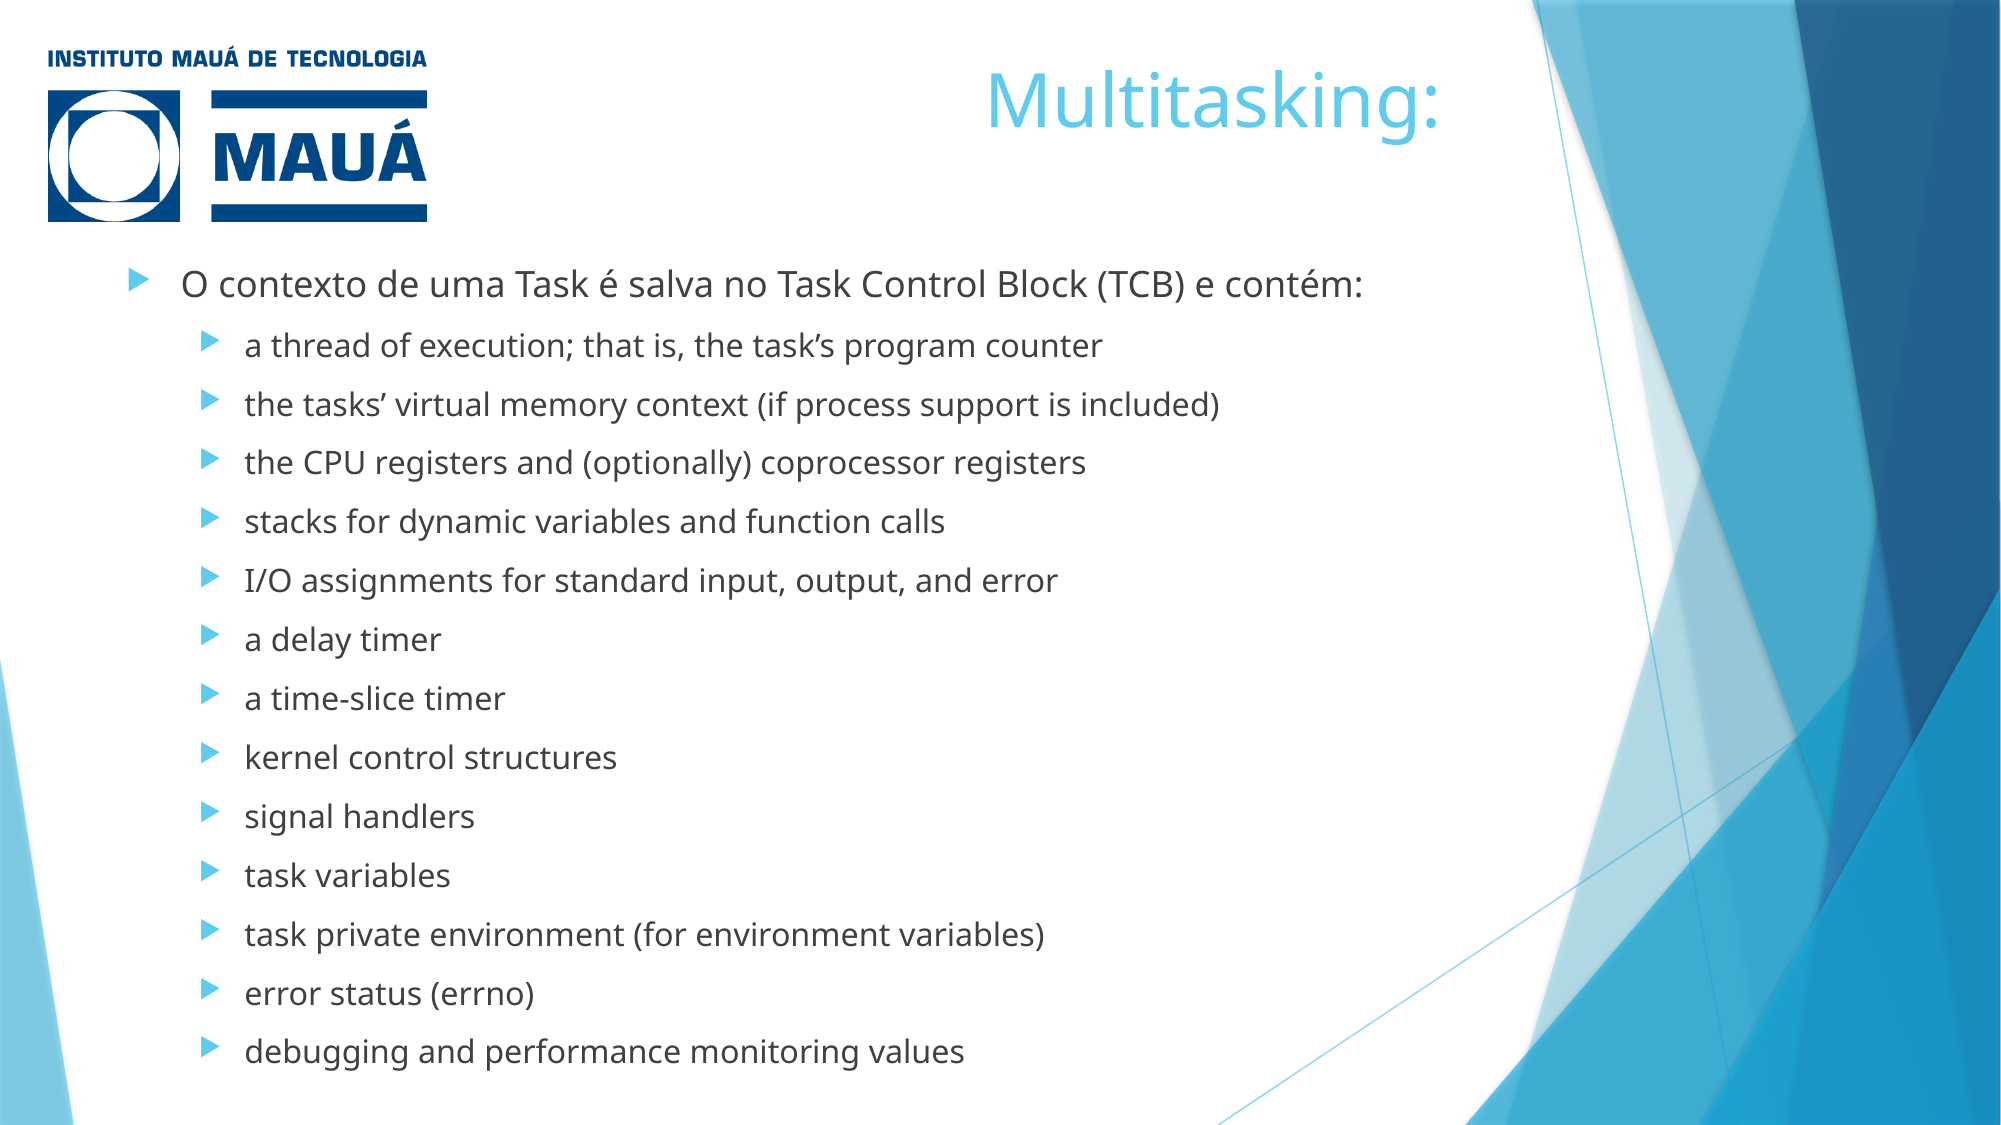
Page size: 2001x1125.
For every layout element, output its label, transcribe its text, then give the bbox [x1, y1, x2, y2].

picture [47, 44, 428, 223]
text_box Multitasking: [970, 45, 1518, 106]
list O contexto de uma Task é salva no Task Control Block (TCB) e contém: a thread of execution; that is, the task’s program counter the tasks’ virtual memory context (if process support is included) the CPU registers and (optionally) coprocessor registers stacks for dynamic variables and function calls I/O assignments for standard input, output, and error a delay timer a time-slice timer kernel control structures signal handlers task variables task private environment (for environment variables) error status (errno) debugging and performance monitoring values [111, 253, 1522, 1085]
